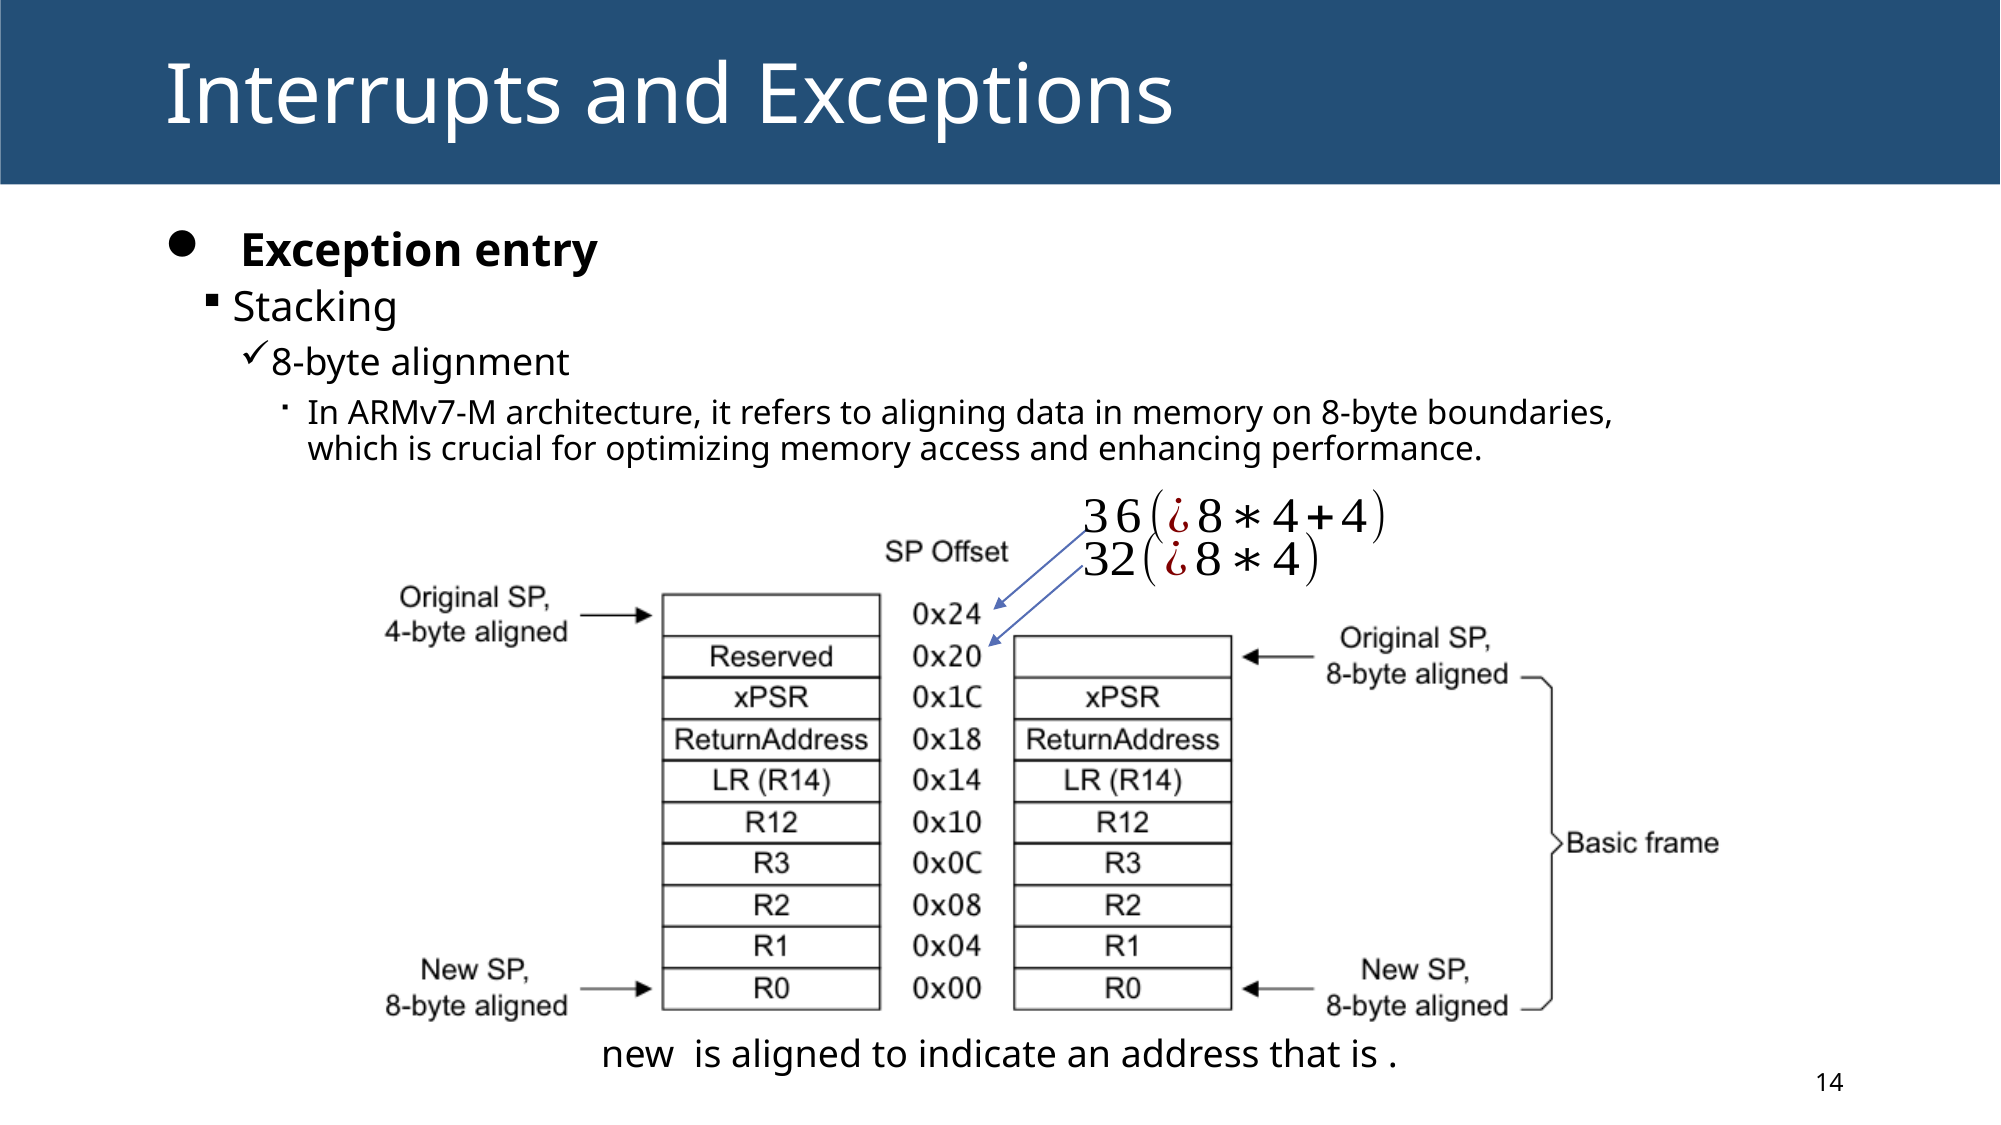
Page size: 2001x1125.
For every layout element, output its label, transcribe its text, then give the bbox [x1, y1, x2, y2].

list Exception entry Stacking 8-byte alignment In ARMv7-M architecture, it refers to aligning data in memory on 8-byte boundaries, which is crucial for optimizing memory access and enhancing performance. [150, 219, 1963, 1021]
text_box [987, 616, 1084, 648]
picture [373, 518, 1739, 1048]
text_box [992, 528, 1089, 611]
slide_number 14 [1807, 1053, 1963, 1114]
title Interrupts and Exceptions [150, 46, 1850, 149]
